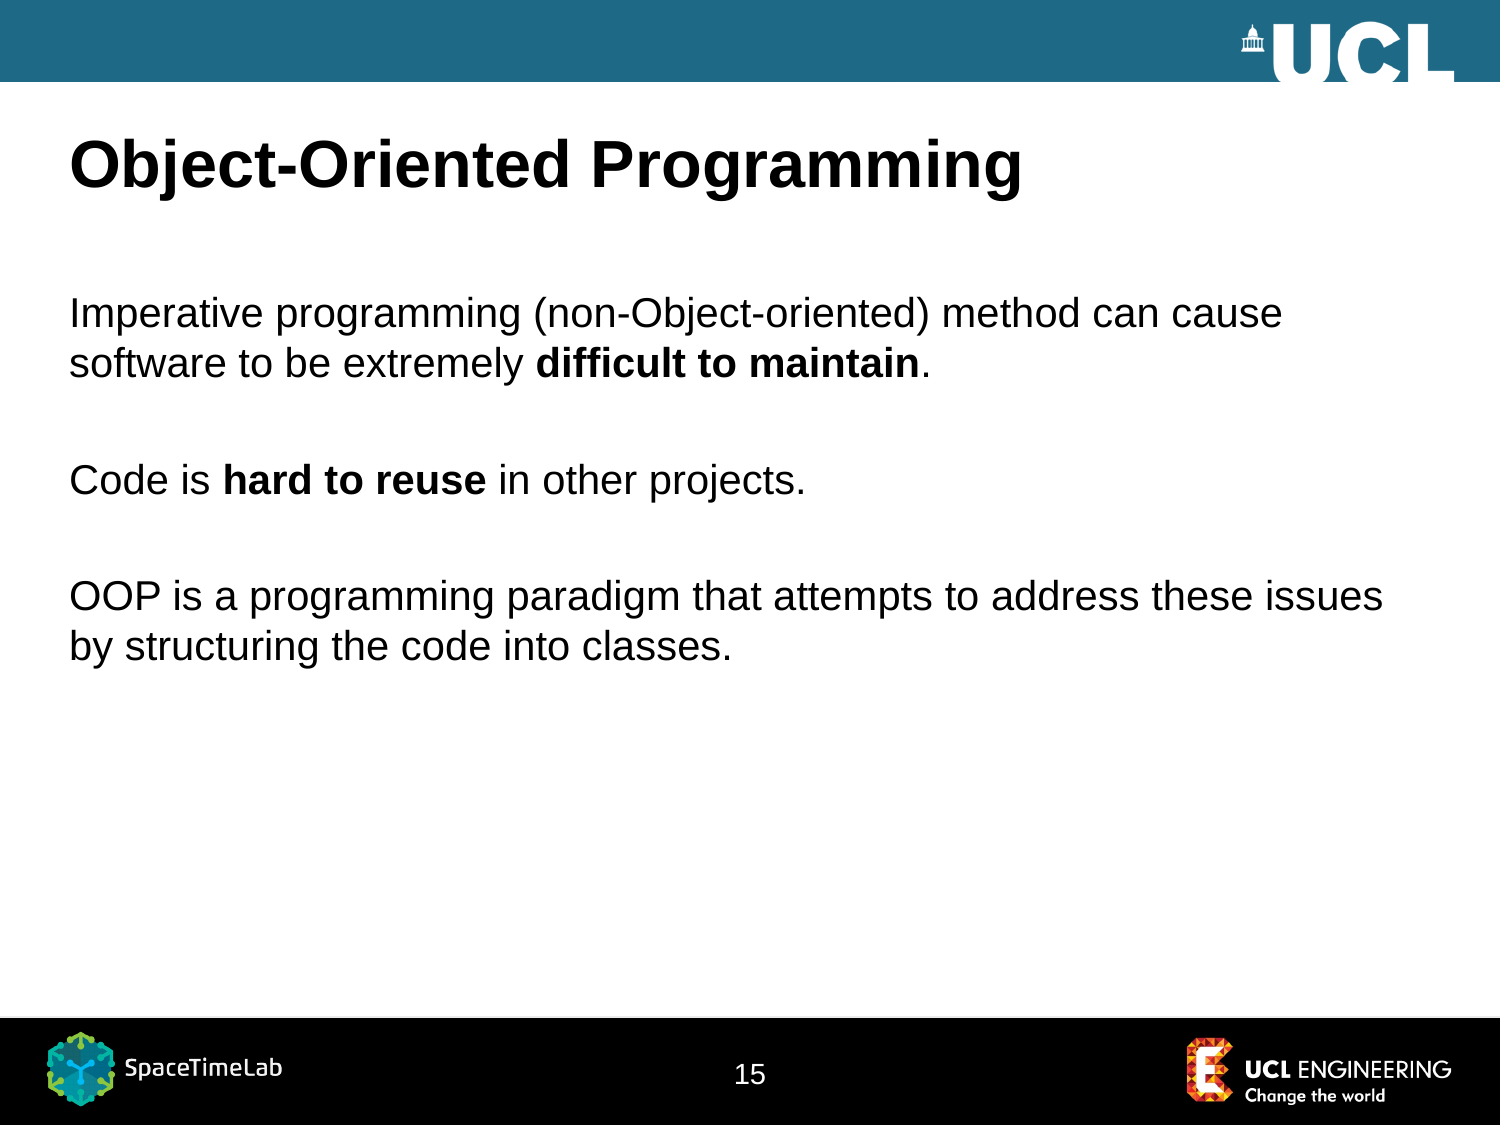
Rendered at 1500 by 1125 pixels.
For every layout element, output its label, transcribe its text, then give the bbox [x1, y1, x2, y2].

list Imperative programming (non-Object-oriented) method can cause software to be extremely difficult to maintain. Code is hard to reuse in other projects. OOP is a programming paradigm that attempts to address these issues by structuring the code into classes. [54, 219, 1447, 988]
title Object-Oriented Programming [54, 113, 1447, 197]
picture [0, 990, 1500, 1125]
footer 15 [496, 1042, 1004, 1103]
